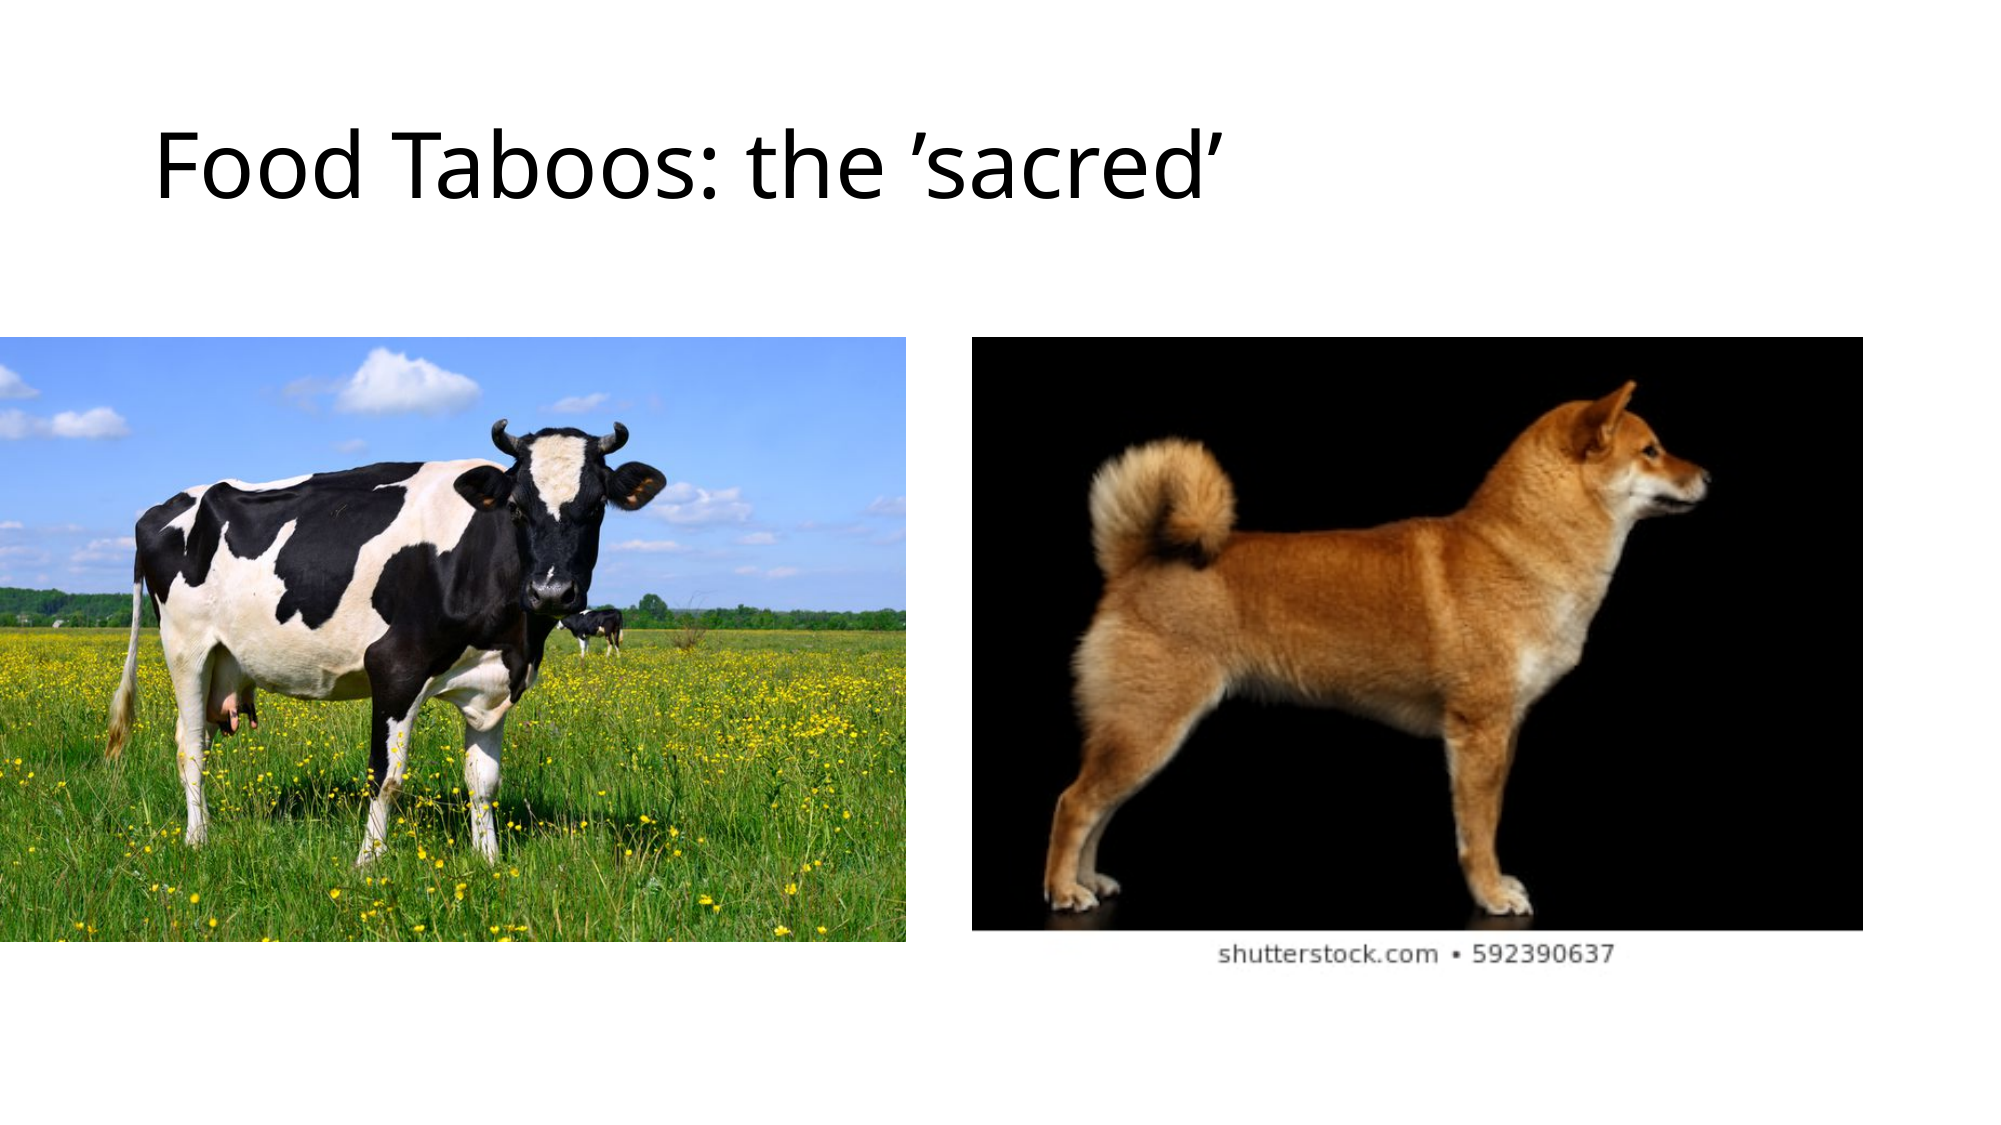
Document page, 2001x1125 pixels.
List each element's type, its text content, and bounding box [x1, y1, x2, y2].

picture [972, 337, 1863, 977]
picture [0, 337, 906, 942]
title Food Taboos: the ’sacred’ [432, 59, 1863, 278]
text_box [0, 0, 432, 286]
